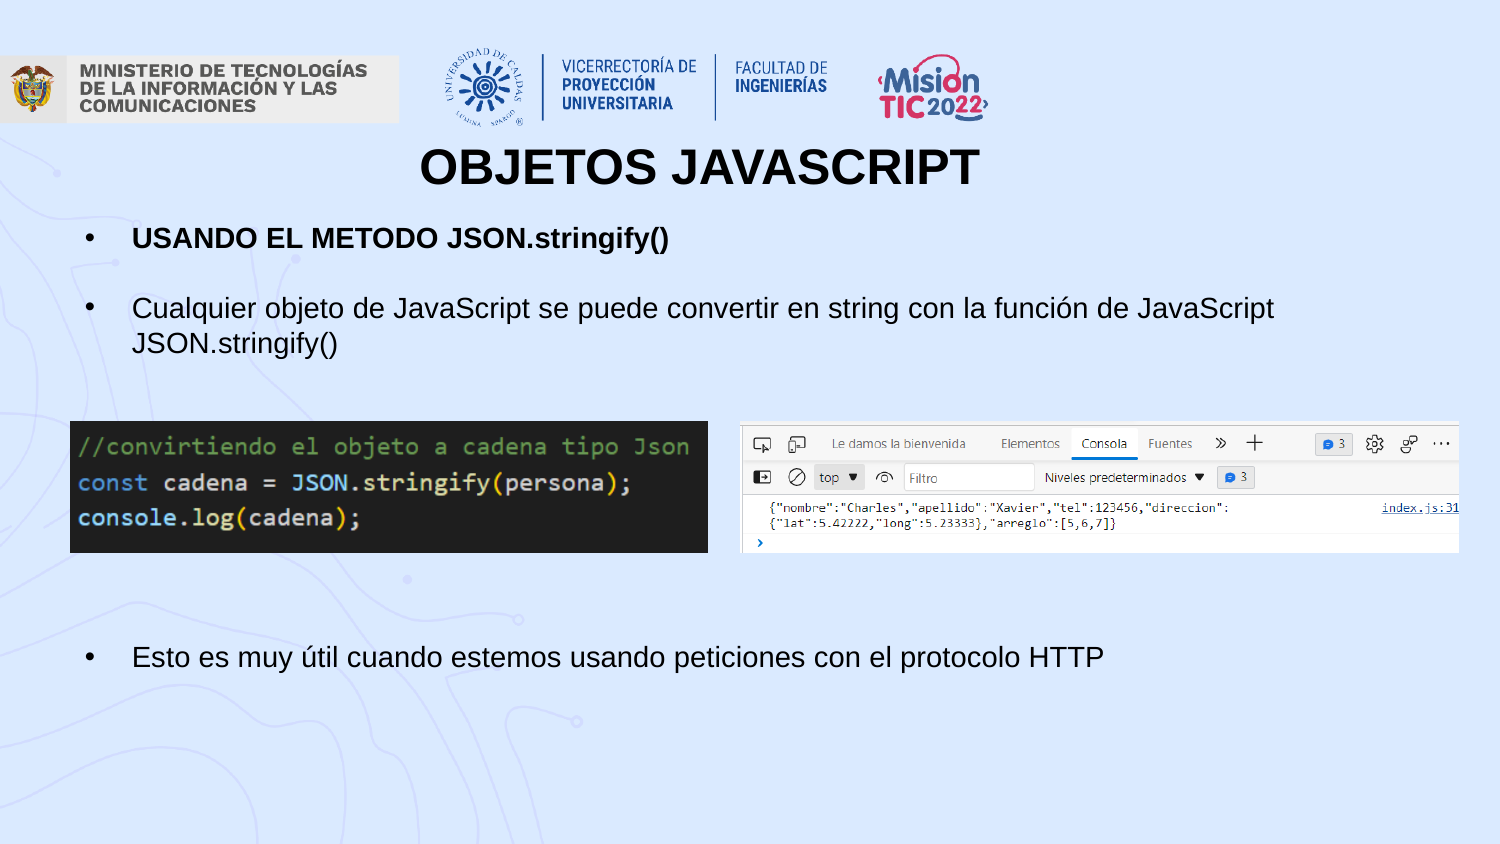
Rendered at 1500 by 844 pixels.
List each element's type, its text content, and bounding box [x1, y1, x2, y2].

text_box Esto es muy útil cuando estemos usando peticiones con el protocolo HTTP [70, 631, 1368, 681]
text_box USANDO EL METODO JSON.stringify() Cualquier objeto de JavaScript se puede convertir en string con la función de JavaScript JSON.stringify() [70, 212, 1368, 367]
text_box OBJETOS JAVASCRIPT [198, 127, 1202, 202]
picture [0, 0, 1500, 844]
